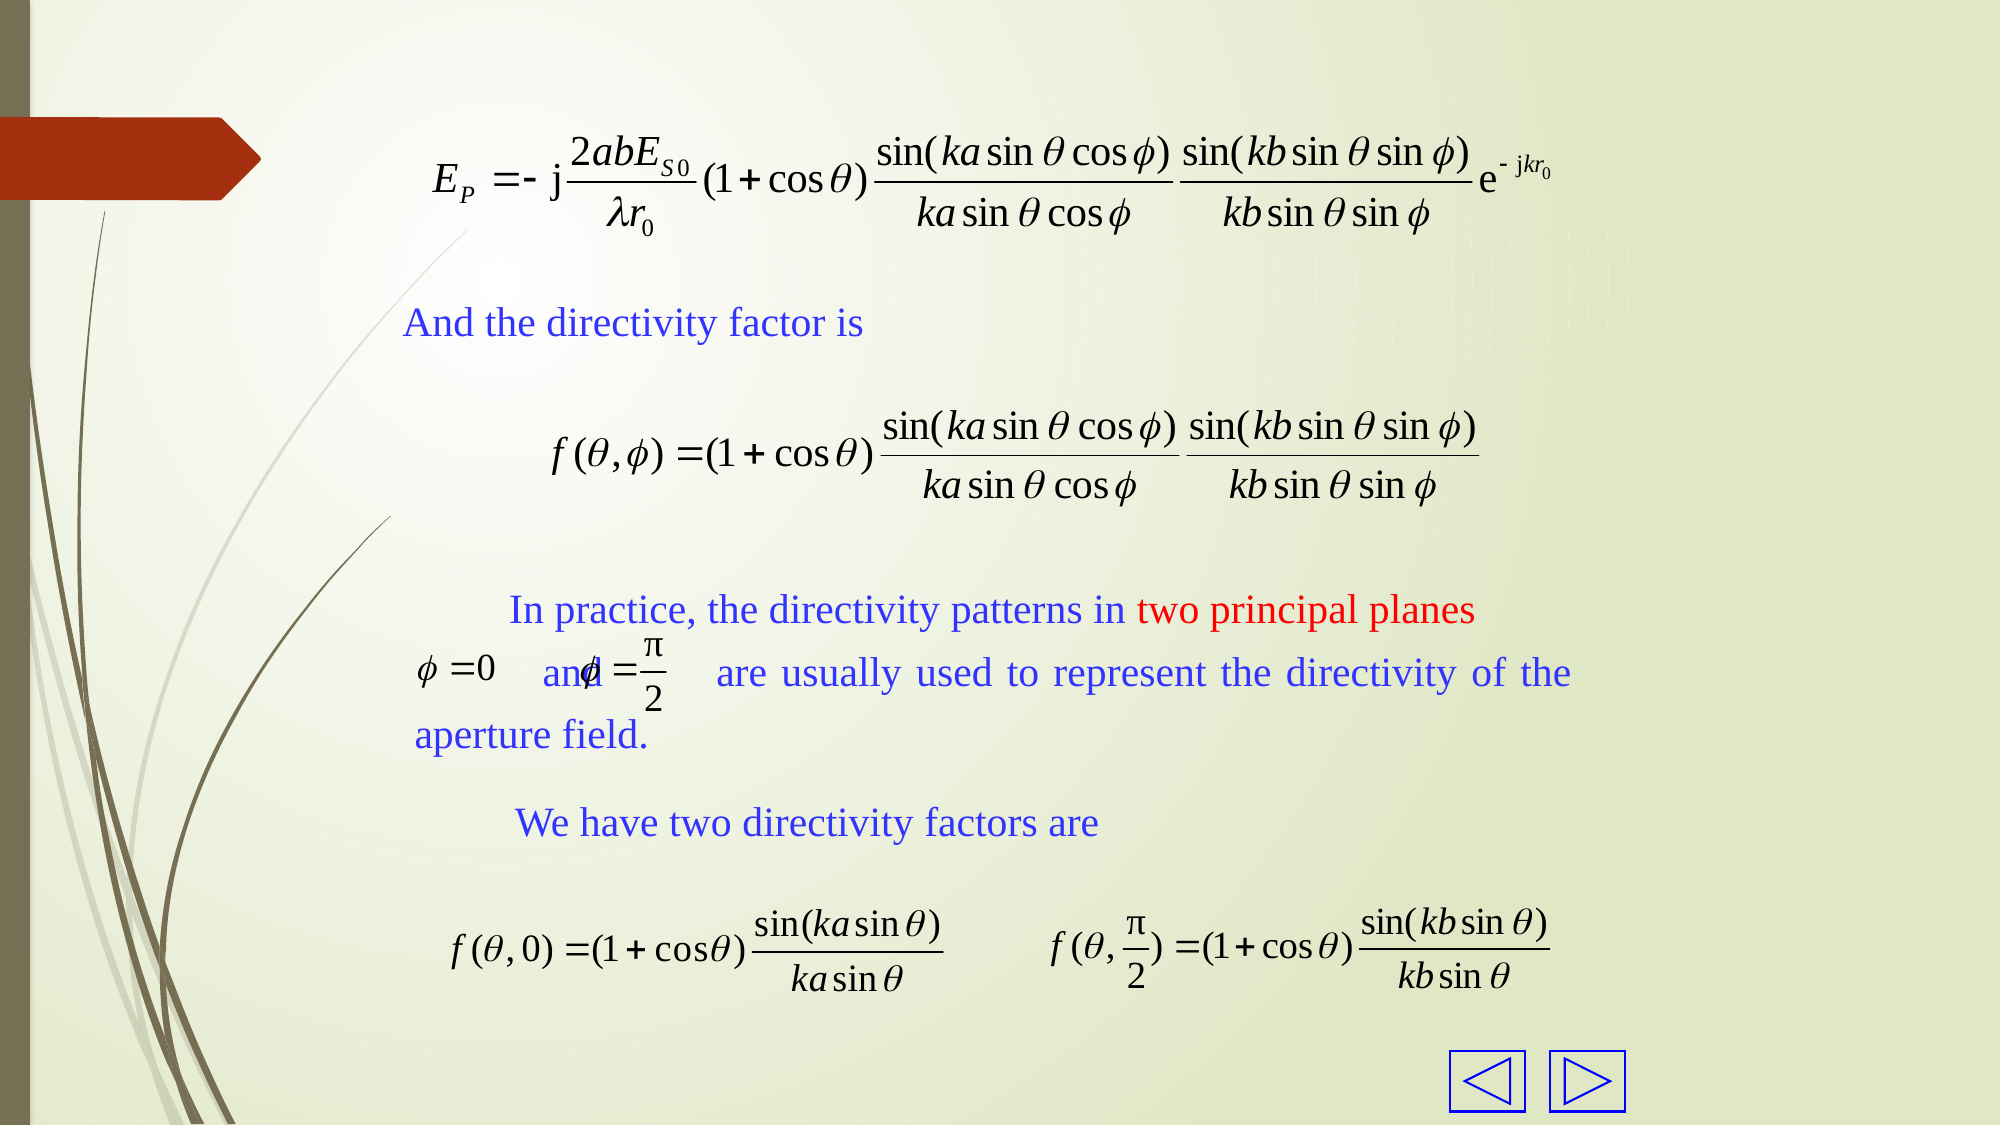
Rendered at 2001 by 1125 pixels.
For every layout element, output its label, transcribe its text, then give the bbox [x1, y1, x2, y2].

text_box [399, 562, 1588, 766]
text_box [437, 897, 951, 1001]
text_box [1549, 1050, 1625, 1112]
text_box We have two directivity factors are [499, 774, 1163, 853]
text_box And the directivity factor is [387, 262, 913, 353]
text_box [537, 399, 1488, 519]
text_box [1449, 1050, 1525, 1112]
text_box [424, 124, 1563, 247]
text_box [1037, 897, 1559, 998]
